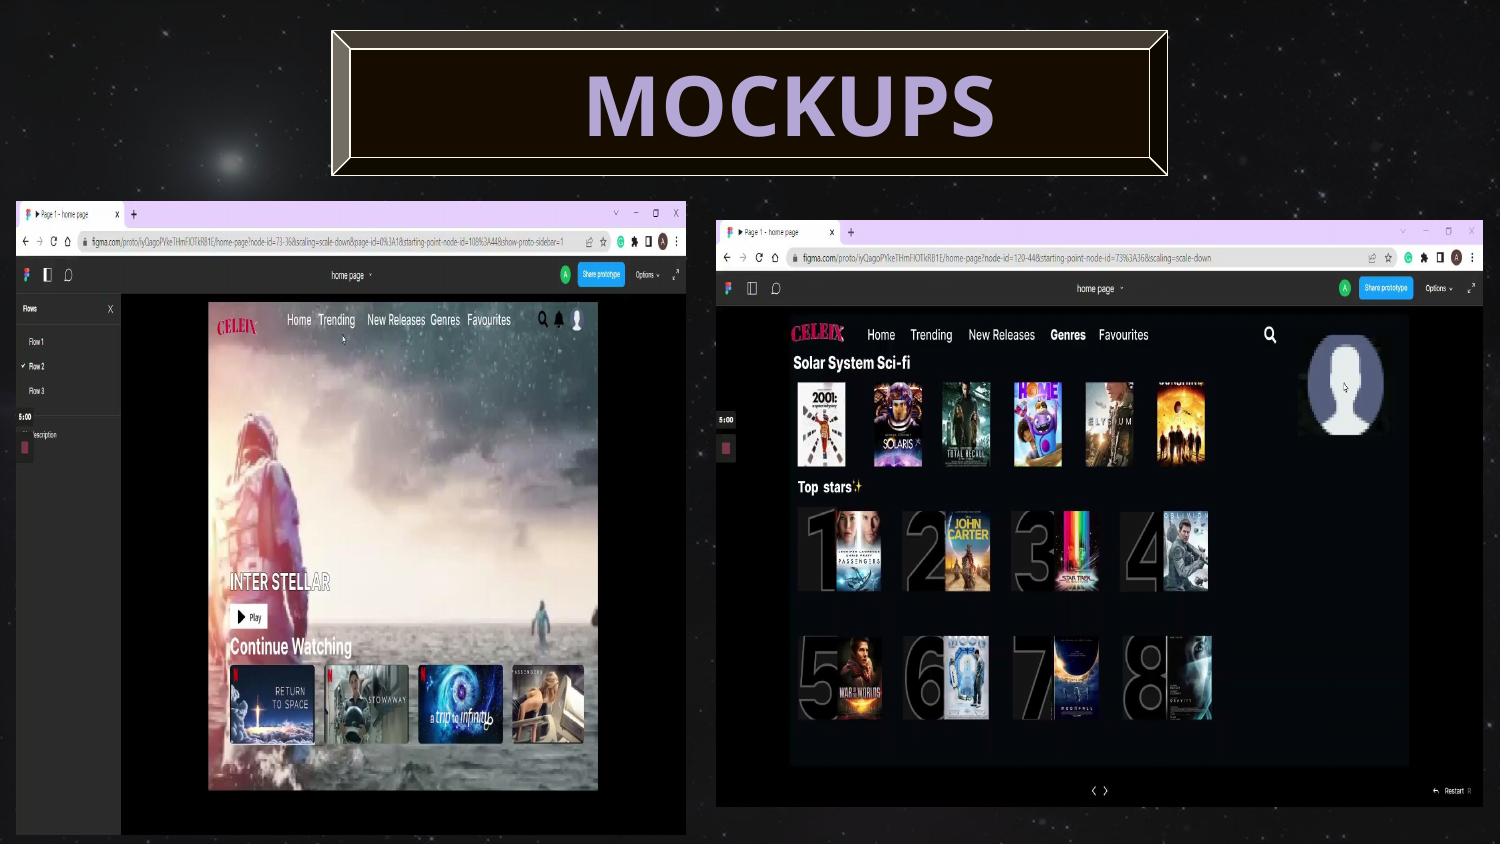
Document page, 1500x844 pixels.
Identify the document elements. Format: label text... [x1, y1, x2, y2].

picture [715, 219, 1483, 807]
picture [15, 201, 686, 835]
text_box MOCKUPS [332, 30, 1168, 176]
